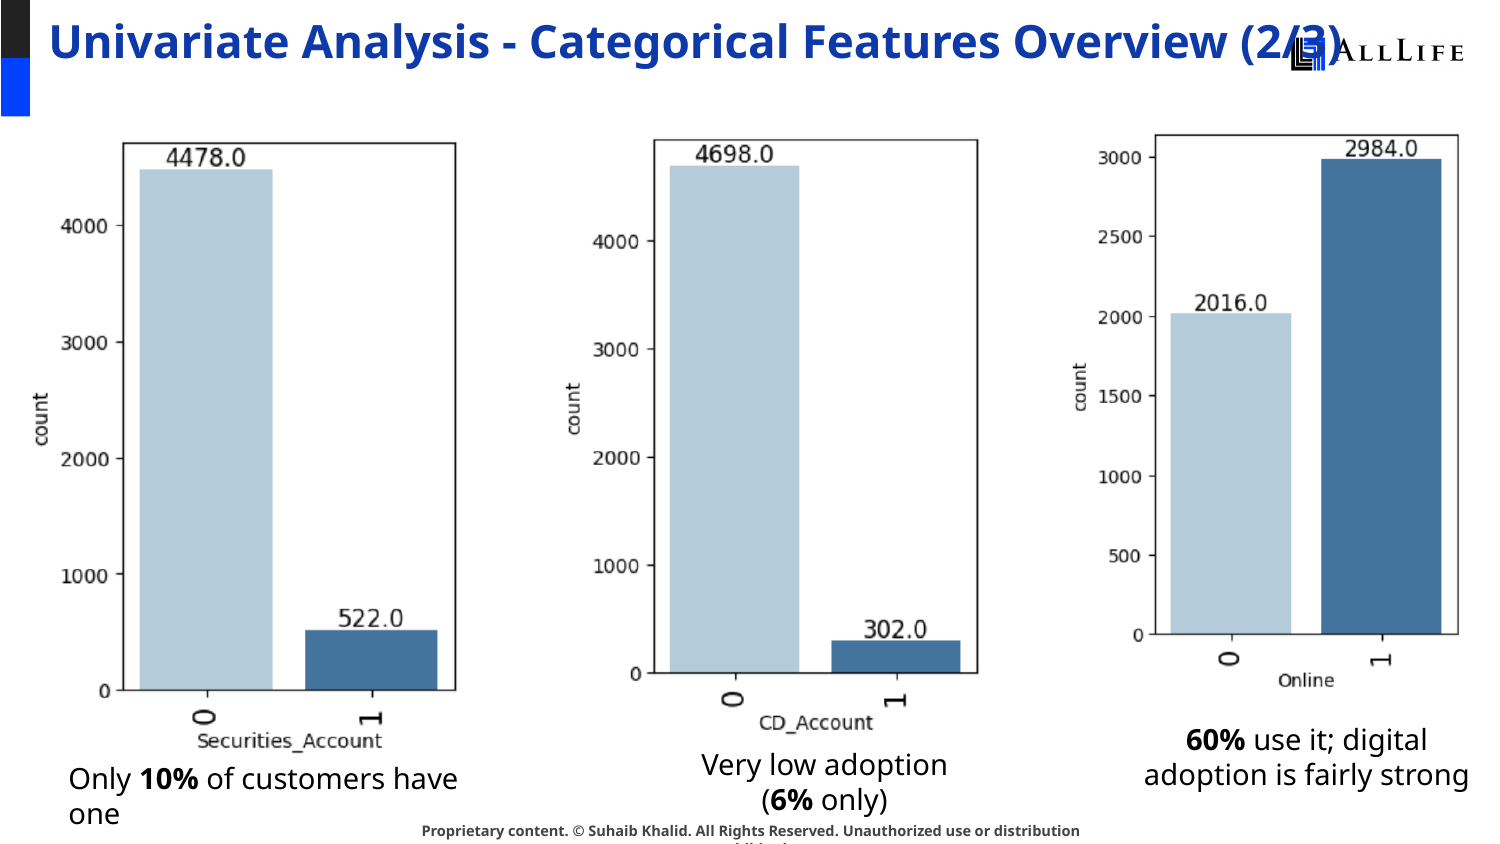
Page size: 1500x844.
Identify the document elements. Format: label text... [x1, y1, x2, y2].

text_box Only 10% of customers have one [53, 745, 522, 844]
title Univariate Analysis - Categorical Features Overview (2/3) [33, 0, 1431, 92]
picture [1431, 36, 1465, 73]
picture [1046, 128, 1488, 694]
text_box 60% use it; digital adoption is fairly strong [1117, 706, 1497, 807]
picture [540, 128, 1001, 744]
picture [7, 129, 490, 763]
text_box Very low adoption (6% only) [670, 751, 980, 831]
